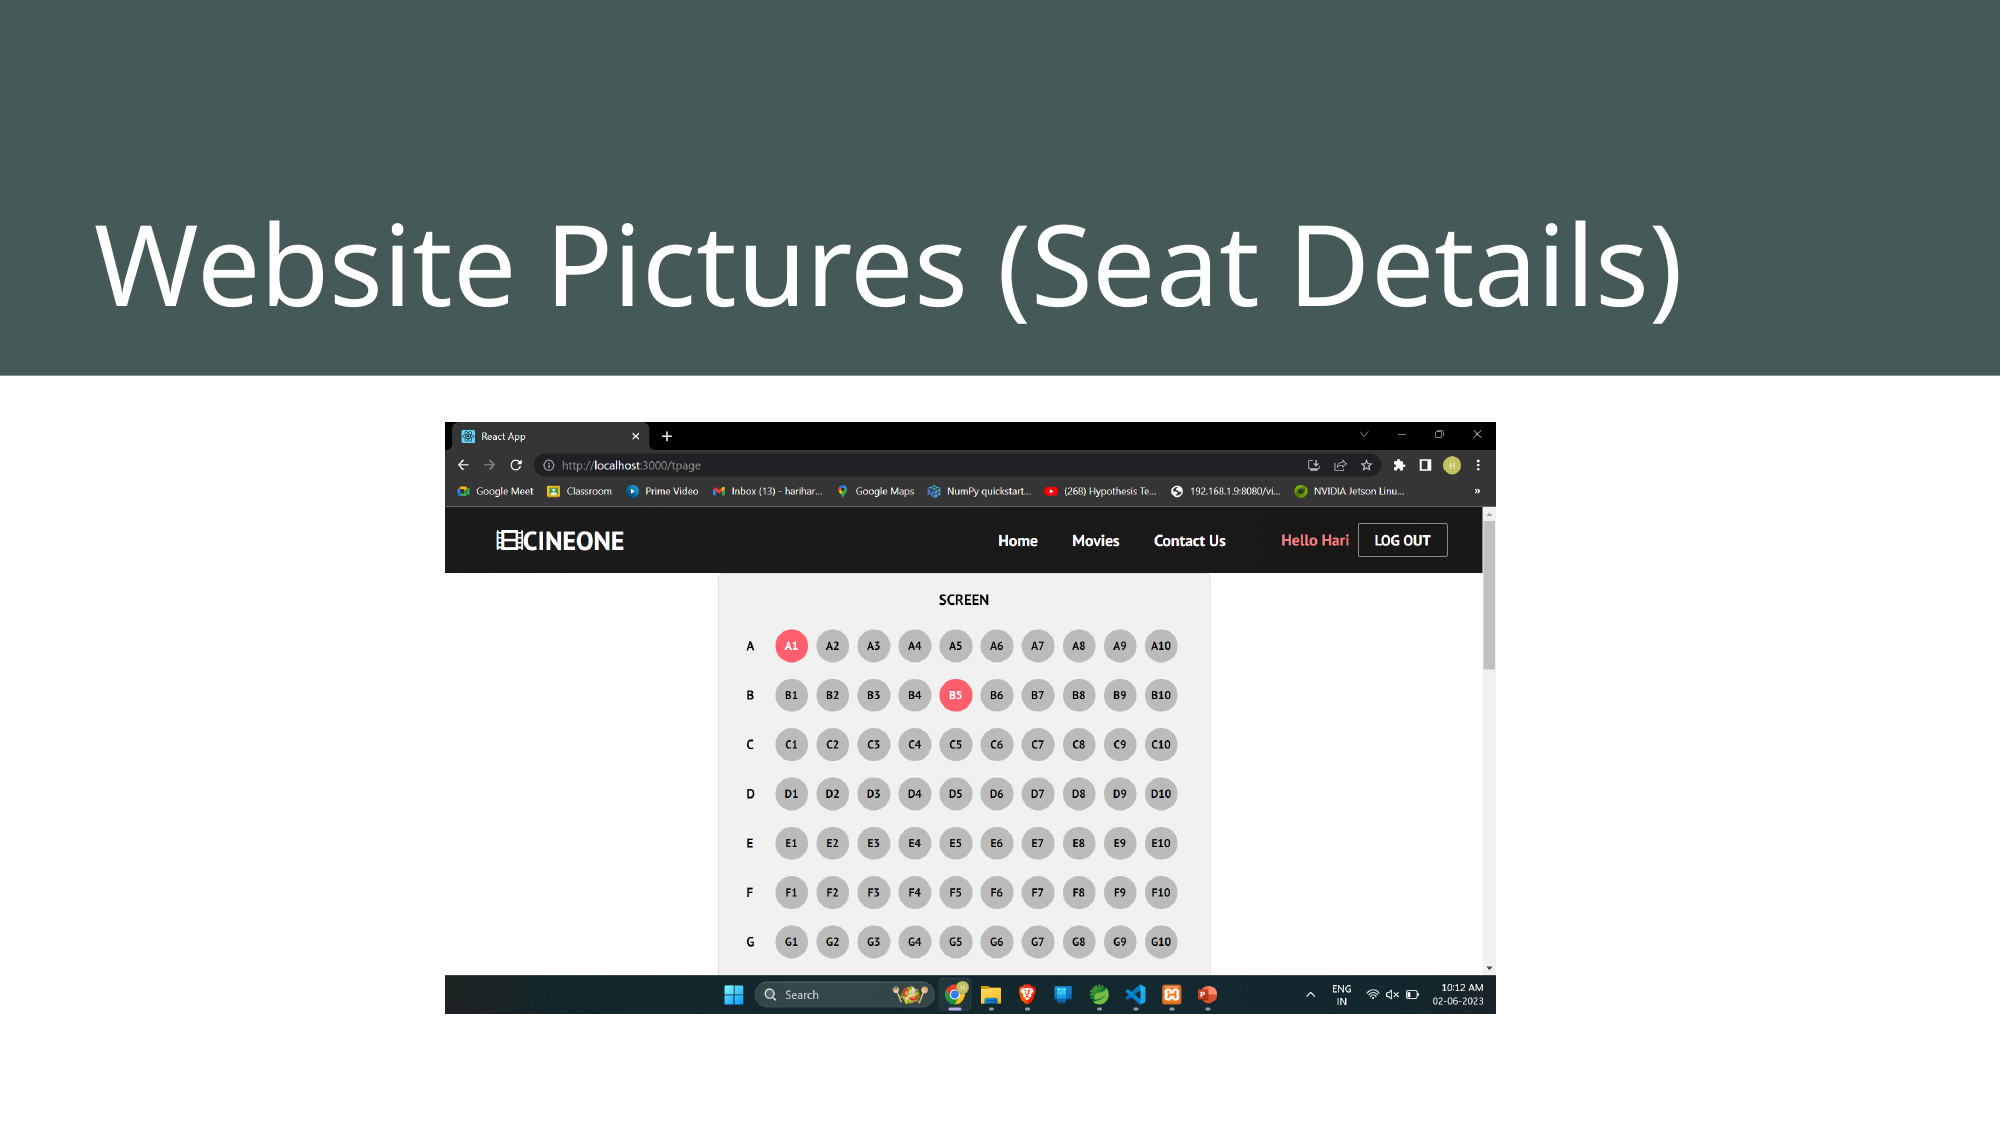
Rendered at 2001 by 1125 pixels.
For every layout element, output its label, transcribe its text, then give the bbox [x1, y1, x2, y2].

title Website Pictures (Seat Details) [79, 59, 1863, 337]
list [445, 422, 1496, 1014]
